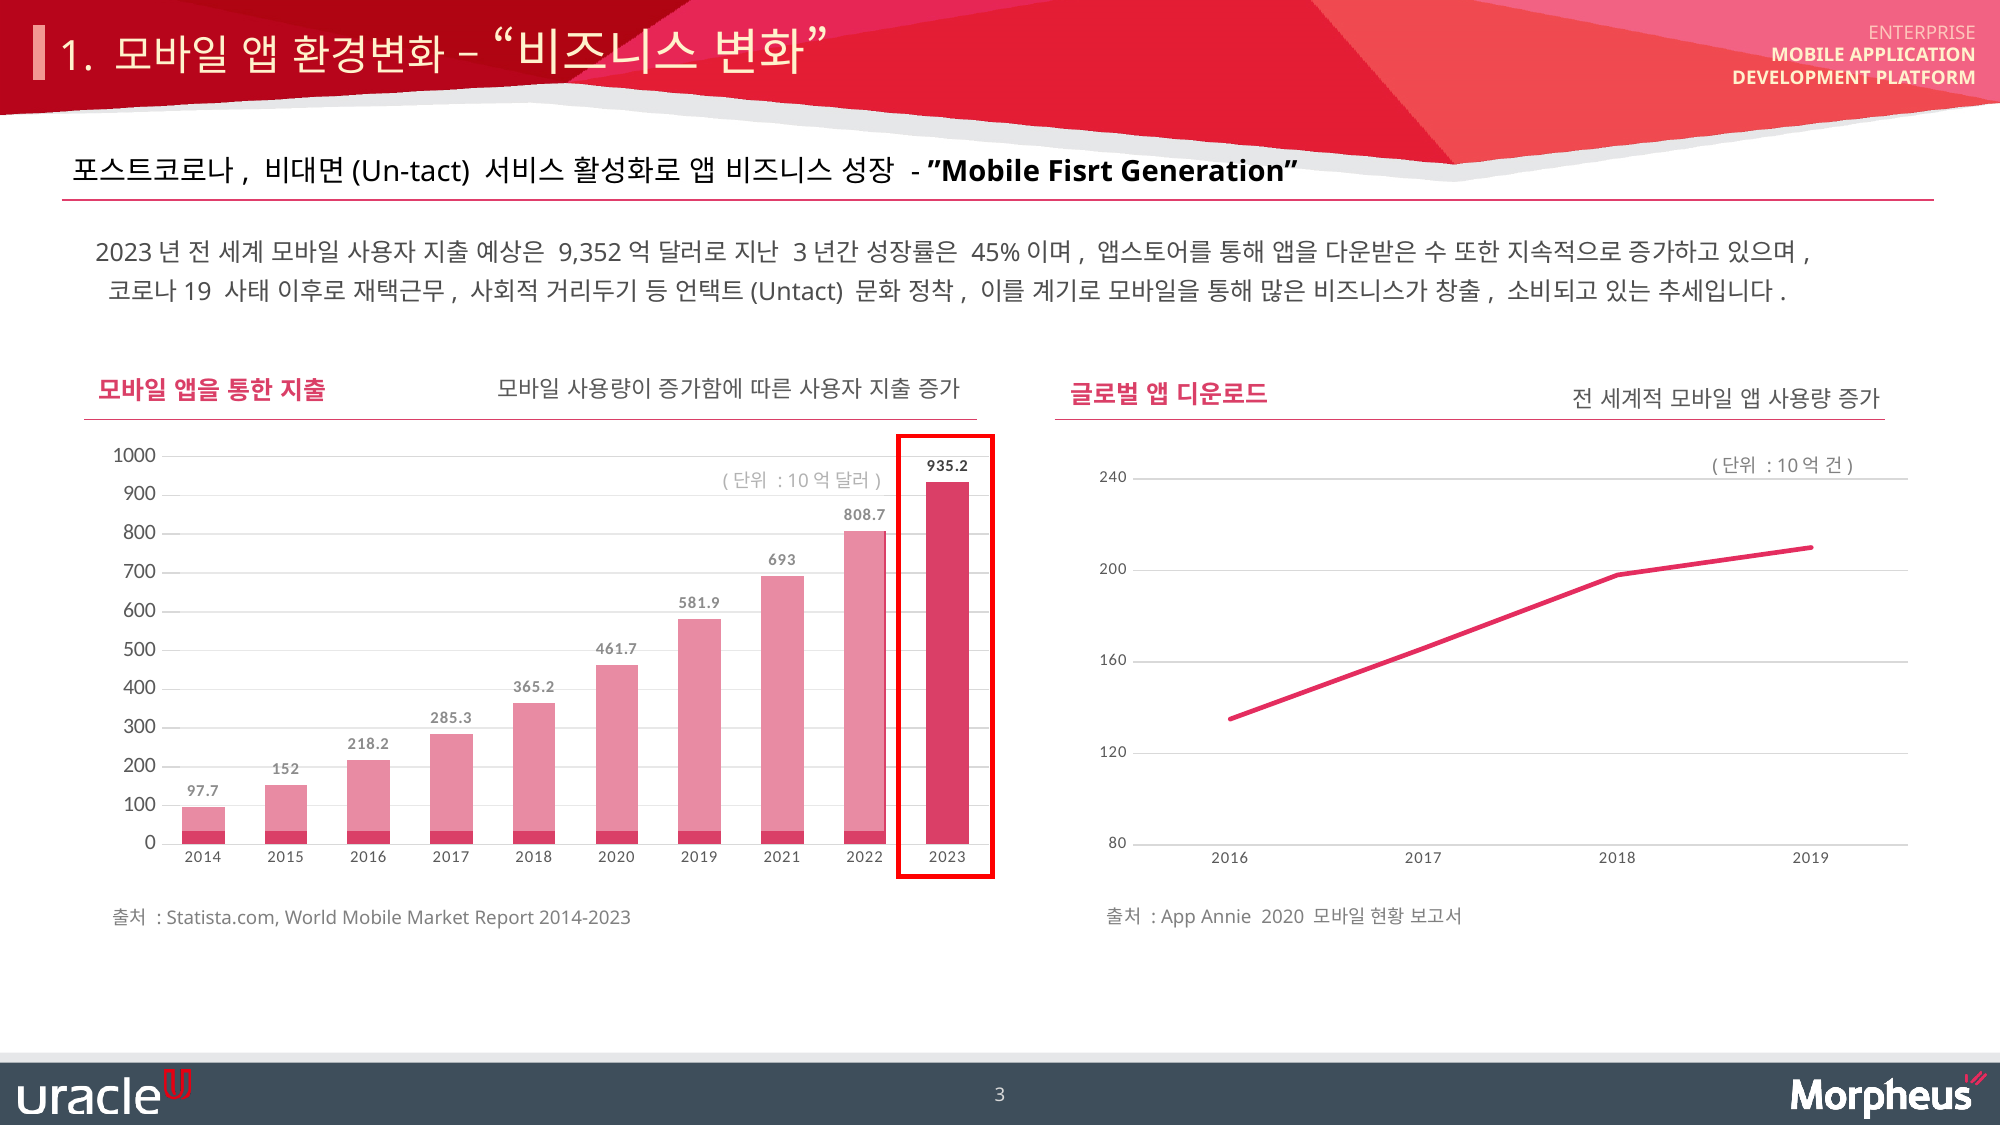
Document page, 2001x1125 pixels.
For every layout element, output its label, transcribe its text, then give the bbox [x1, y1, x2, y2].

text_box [80, 366, 1008, 926]
text_box 포스트코로나, 비대면(Un-tact) 서비스 활성화로 앱 비즈니스 성장 - ”Mobile Fisrt Generation” [58, 145, 1360, 195]
text_box 2023년 전 세계 모바일 사용자 지출 예상은 9,352억 달러로 지난 3년간 성장률은 45%이며, 앱스토어를 통해 앱을 다운받은 수 또한 지속적으로 증가하고 있으며, 코로나19 사태 이후로 재택근무, 사회적 거리두기 등 언택트(Untact) 문화 정착, 이를 계기로 모바일을 통해 많은 비즈니스가 창출, 소비되고 있는 추세입니다. [80, 219, 1899, 313]
picture [18, 1069, 191, 1114]
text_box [1052, 370, 1926, 925]
picture [0, 0, 2000, 185]
picture [1791, 1071, 1987, 1119]
text_box 1. 모바일 앱 환경변화 – “비즈니스 변화” [44, 12, 845, 88]
